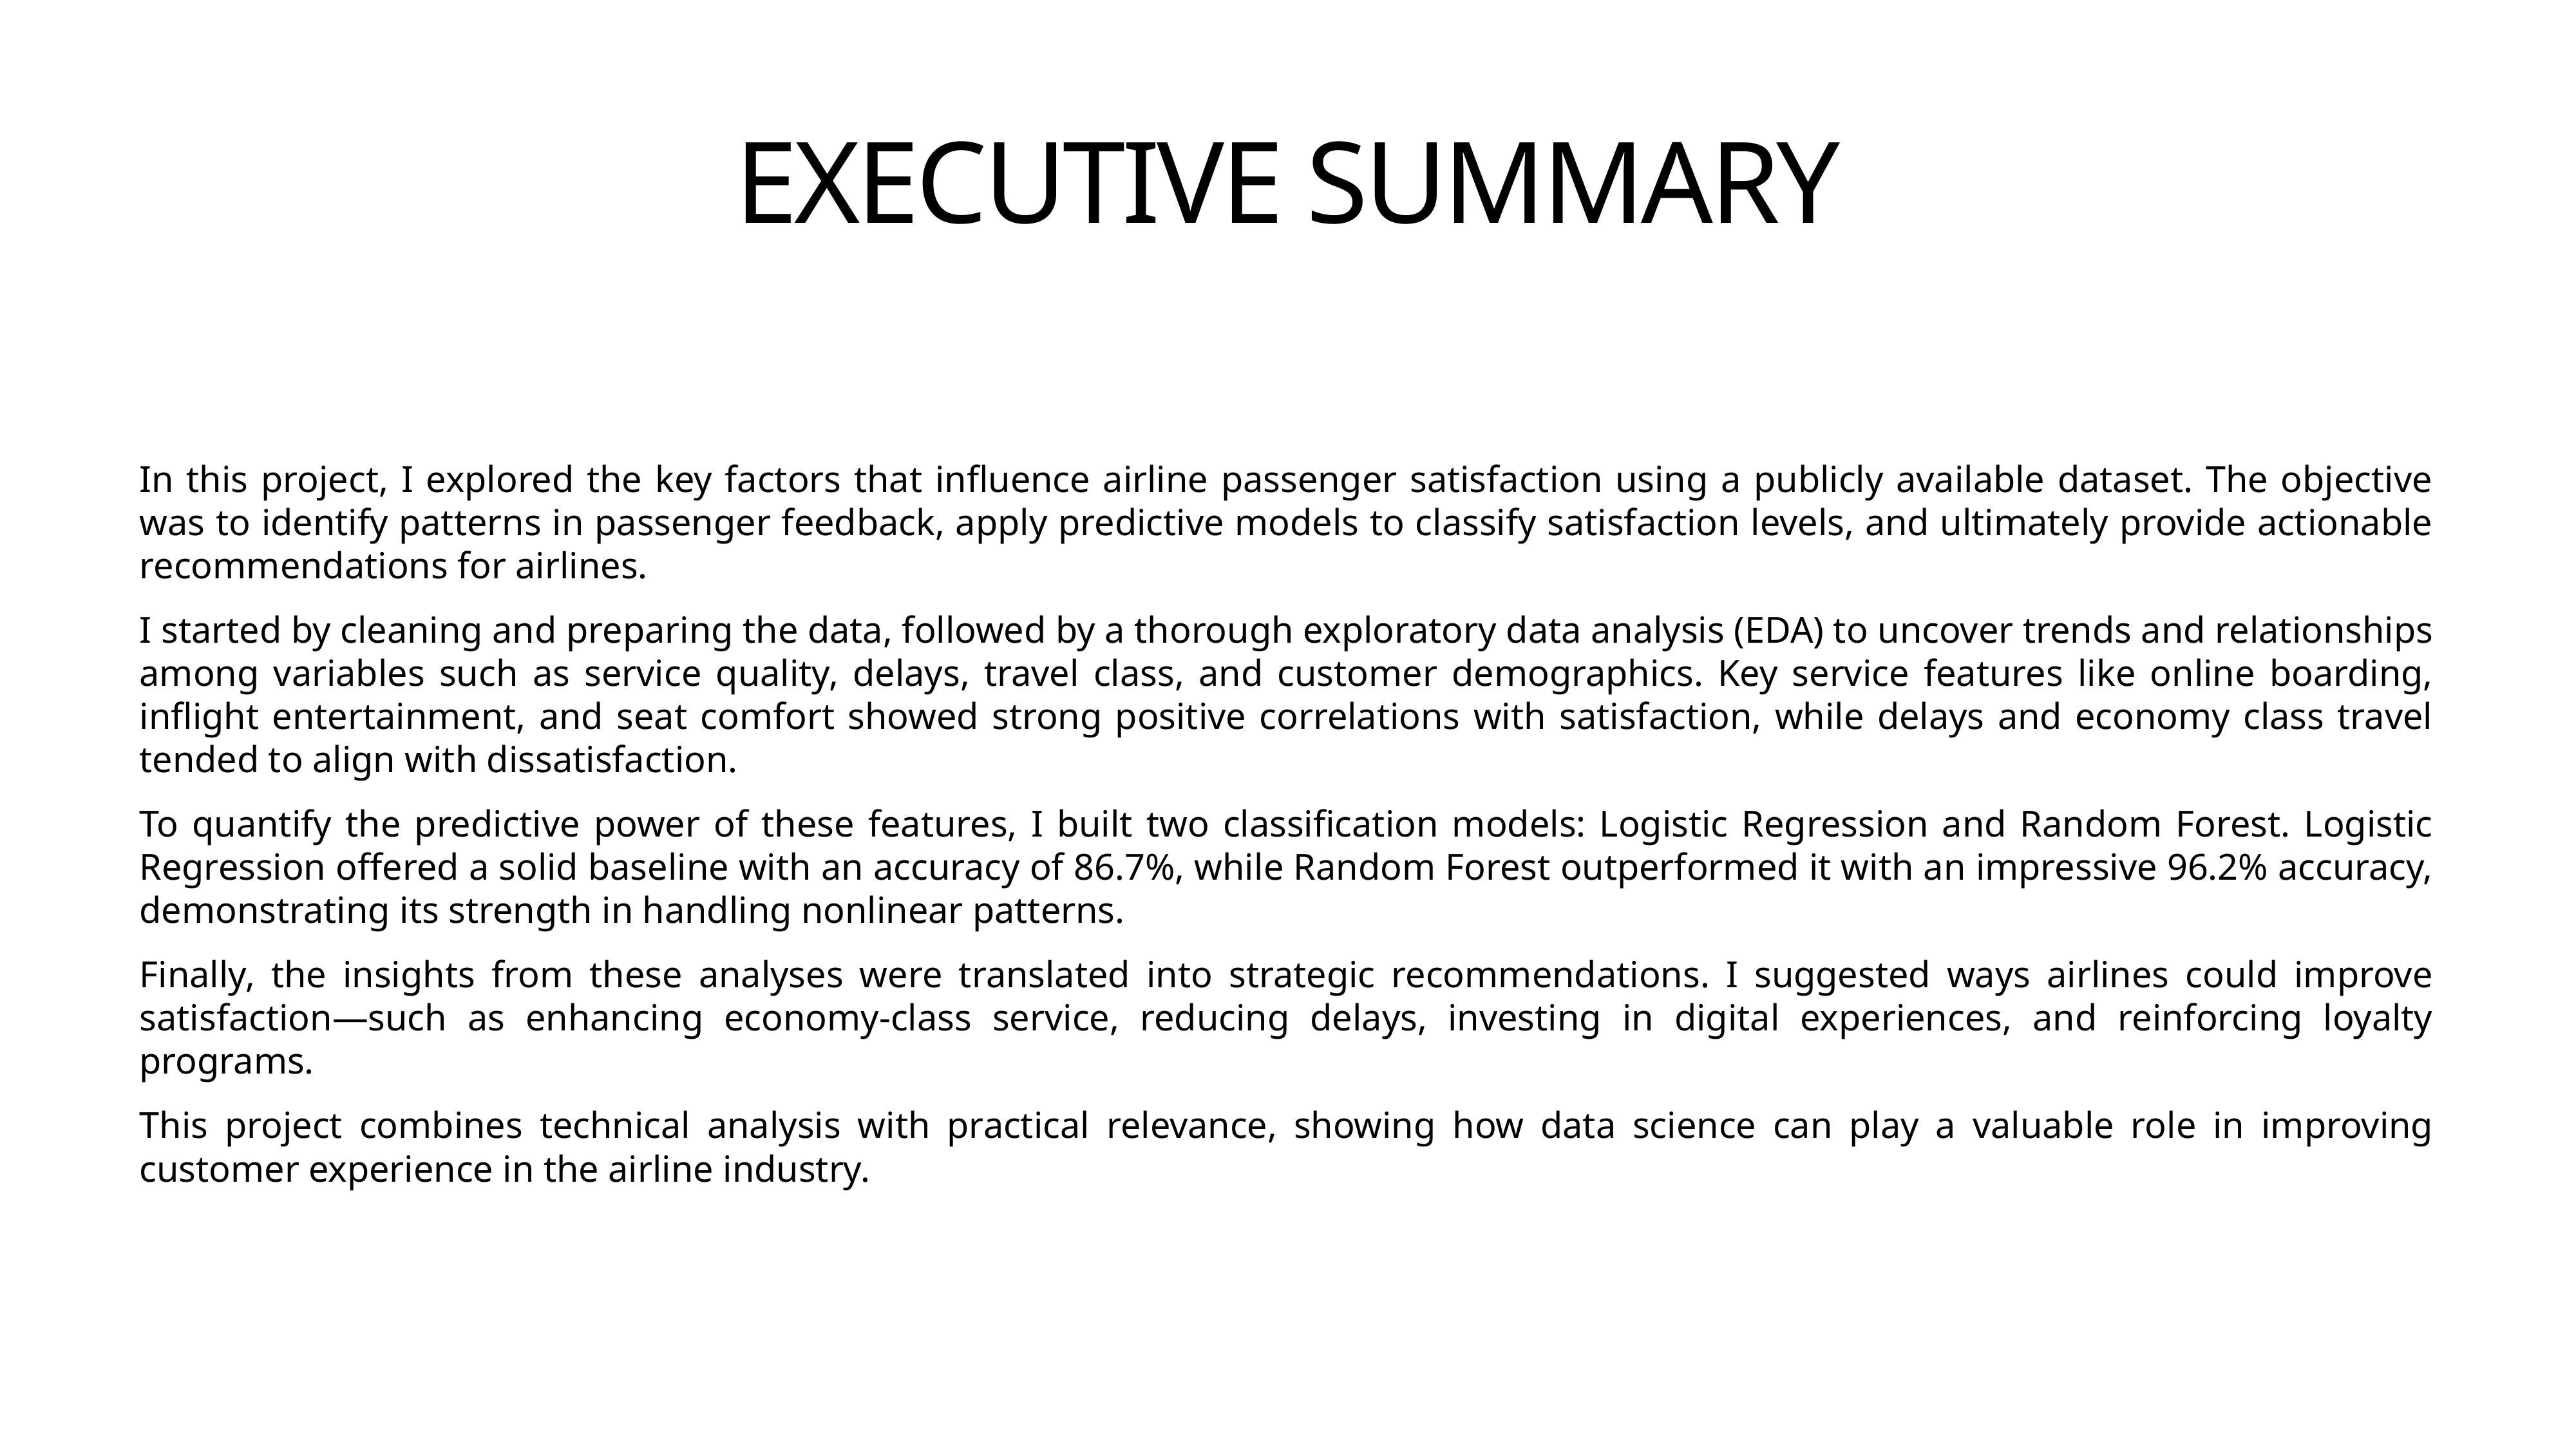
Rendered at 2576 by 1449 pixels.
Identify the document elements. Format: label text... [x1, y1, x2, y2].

title EXECUTIVE SUMMARY [133, 85, 2443, 251]
list In this project, I explored the key factors that influence airline passenger satisfaction using a publicly available dataset. The objective was to identify patterns in passenger feedback, apply predictive models to classify satisfaction levels, and ultimately provide actionable recommendations for airlines. I started by cleaning and preparing the data, followed by a thorough exploratory data analysis (EDA) to uncover trends and relationships among variables such as service quality, delays, travel class, and customer demographics. Key service features like online boarding, inflight entertainment, and seat comfort showed strong positive correlations with satisfaction, while delays and economy class travel tended to align with dissatisfaction. To quantify the predictive power of these features, I built two classification models: Logistic Regression and Random Forest. Logistic Regression offered a solid baseline with an accuracy of 86.7%, while Random Forest outperformed it with an impressive 96.2% accuracy, demonstrating its strength in handling nonlinear patterns. Finally, the insights from these analyses were translated into strategic recommendations. I suggested ways airlines could improve satisfaction—such as enhancing economy-class service, reducing delays, investing in digital experiences, and reinforcing loyalty programs. This project combines technical analysis with practical relevance, showing how data science can play a valuable role in improving customer experience in the airline industry. [133, 450, 2443, 1342]
